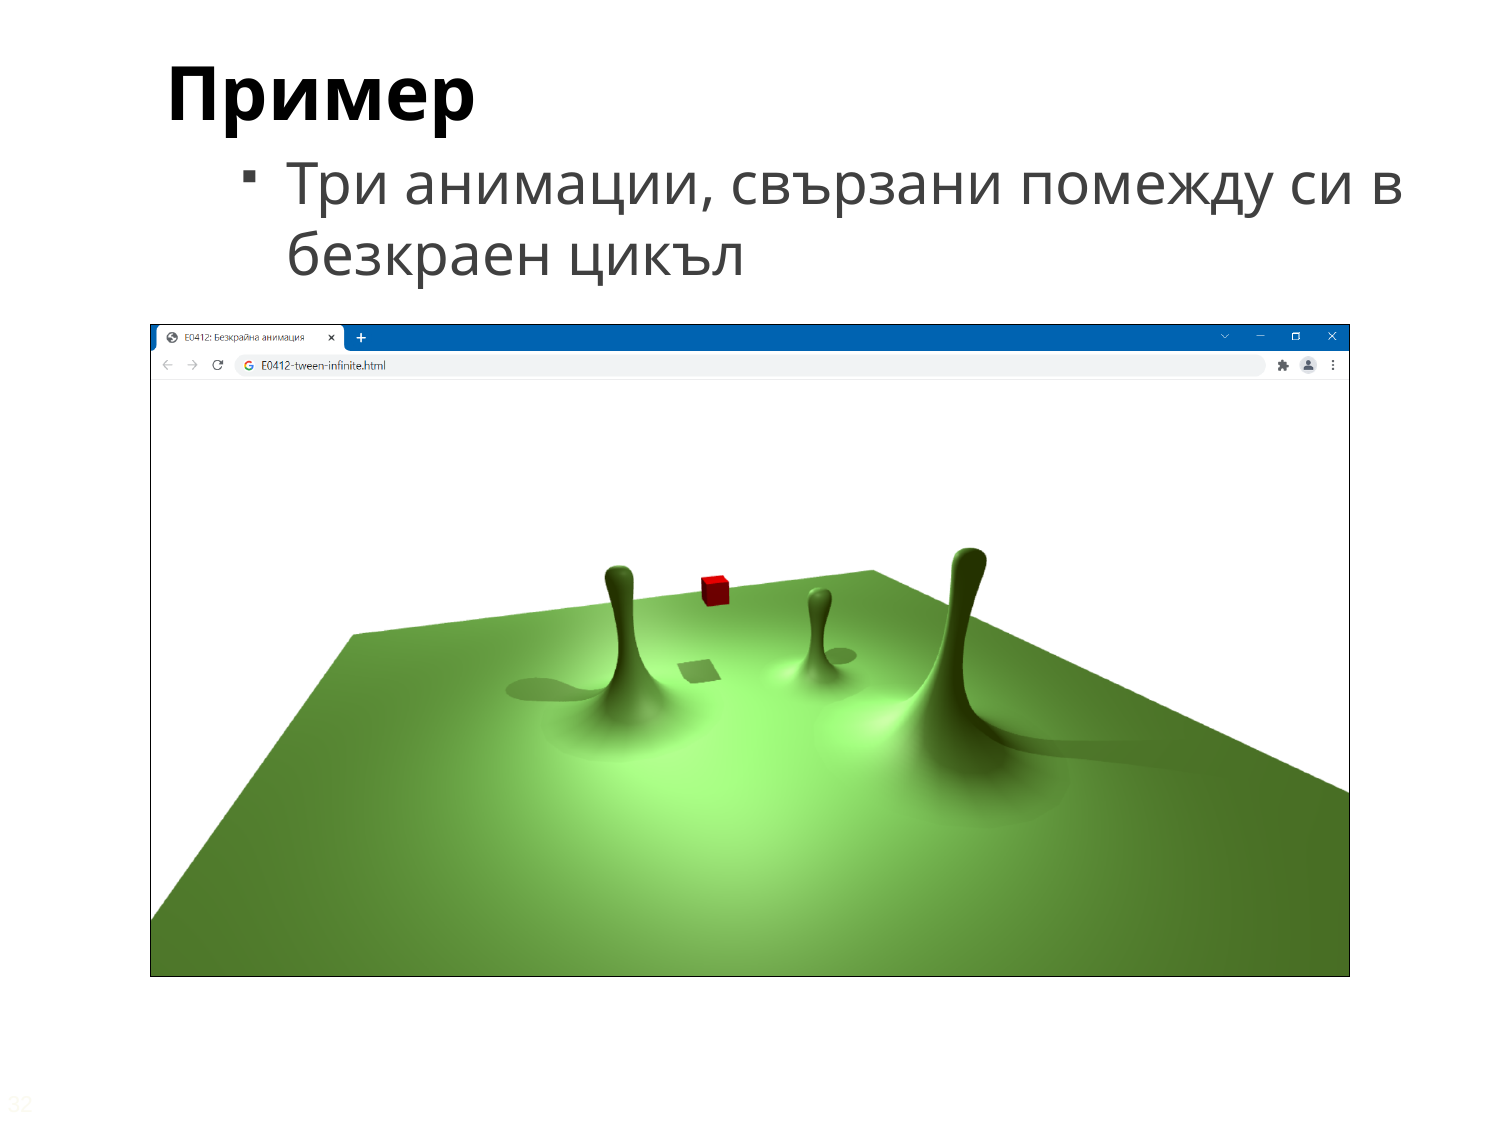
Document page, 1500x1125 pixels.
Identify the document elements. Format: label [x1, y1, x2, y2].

picture [149, 324, 1351, 977]
